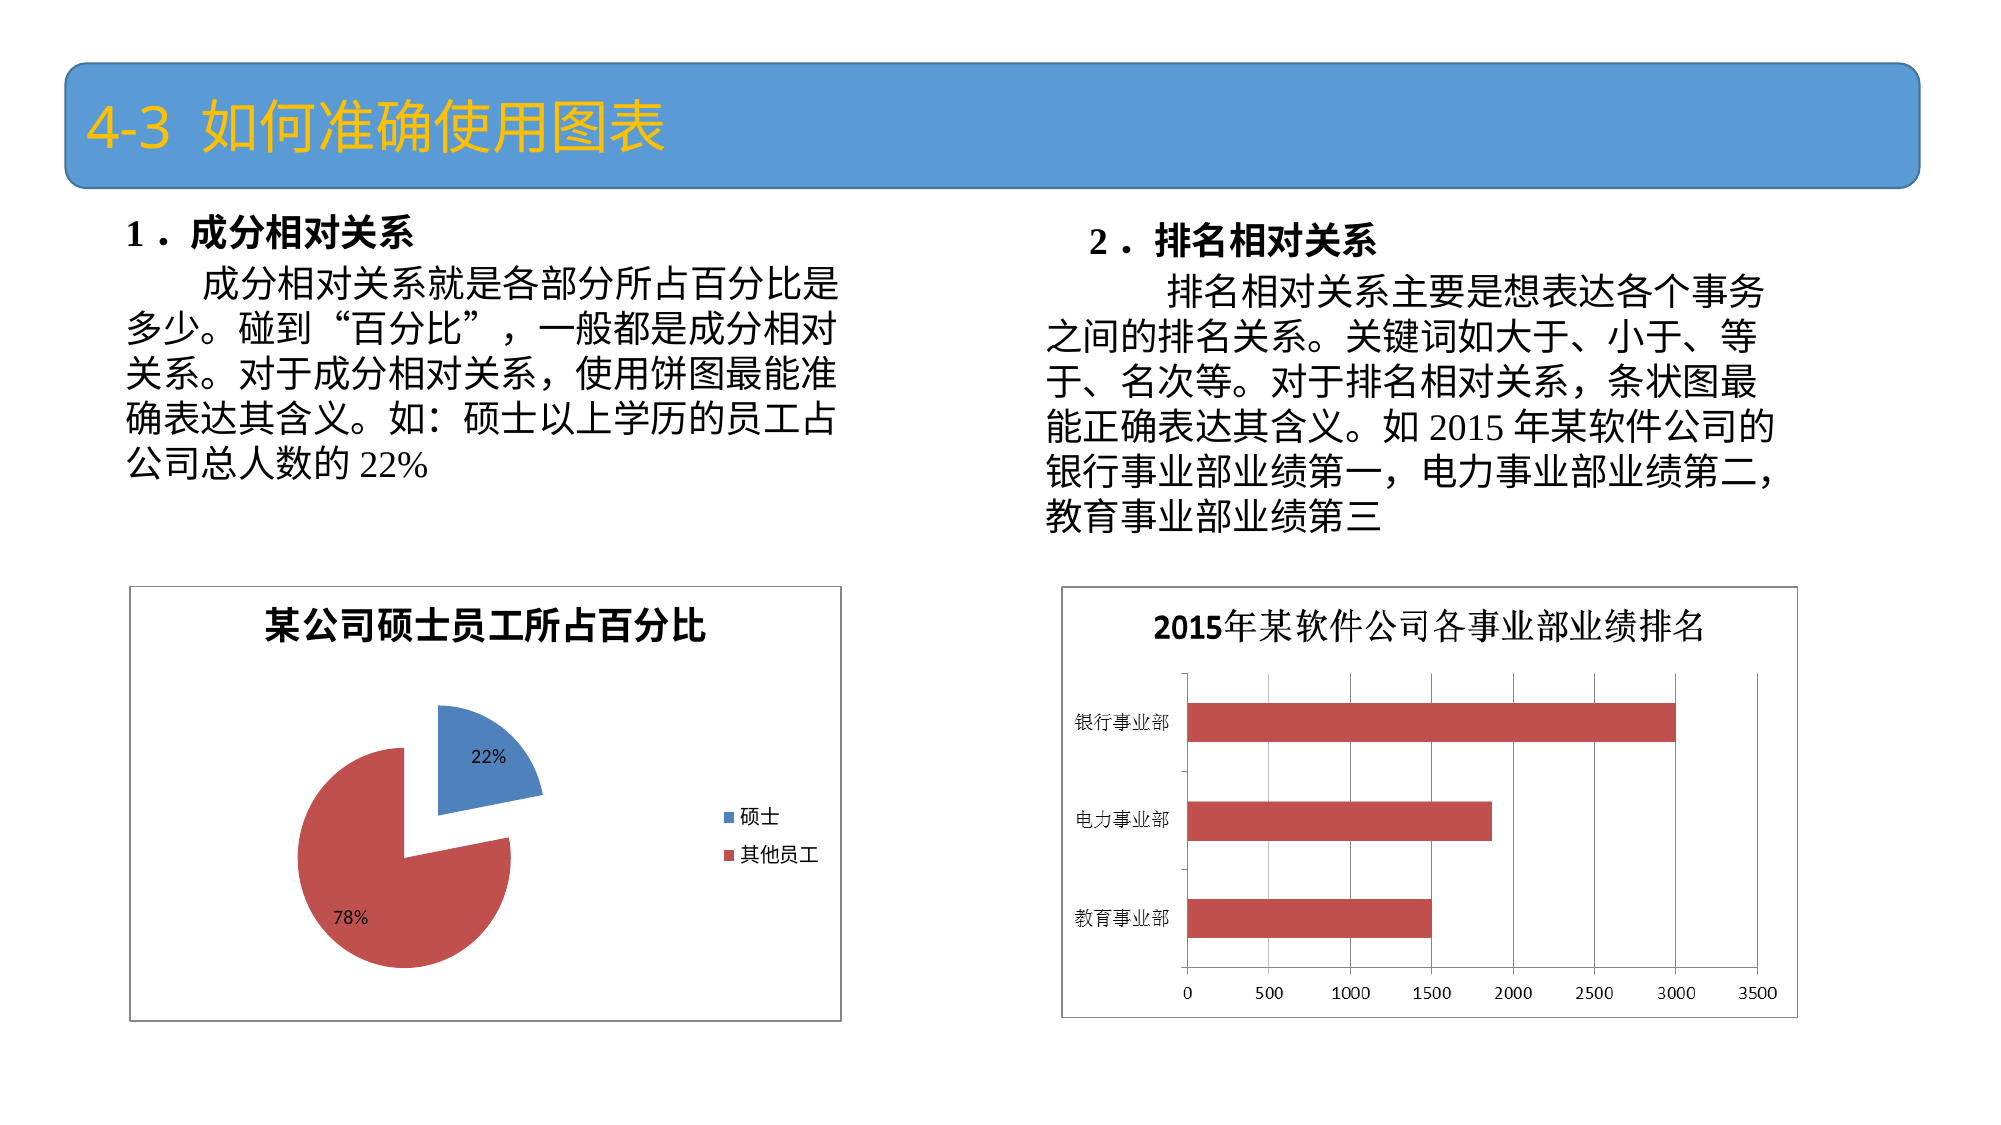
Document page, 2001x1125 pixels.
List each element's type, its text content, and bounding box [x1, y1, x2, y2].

text_box 2．排名相对关系 排名相对关系主要是想表达各个事务之间的排名关系。关键词如大于、小于、等于、名次等。对于排名相对关系，条状图最能正确表达其含义。如2015年某软件公司的银行事业部业绩第一，电力事业部业绩第二，教育事业部业绩第三 [1030, 221, 1798, 546]
text_box 4-3 如何准确使用图表 [64, 62, 1921, 190]
picture [1061, 586, 1798, 1018]
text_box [121, 577, 848, 1028]
text_box 1．成分相对关系 成分相对关系就是各部分所占百分比是多少。碰到“百分比”，一般都是成分相对关系。对于成分相对关系，使用饼图最能准确表达其含义。如：硕士以上学历的员工占公司总人数的22% [110, 213, 883, 493]
